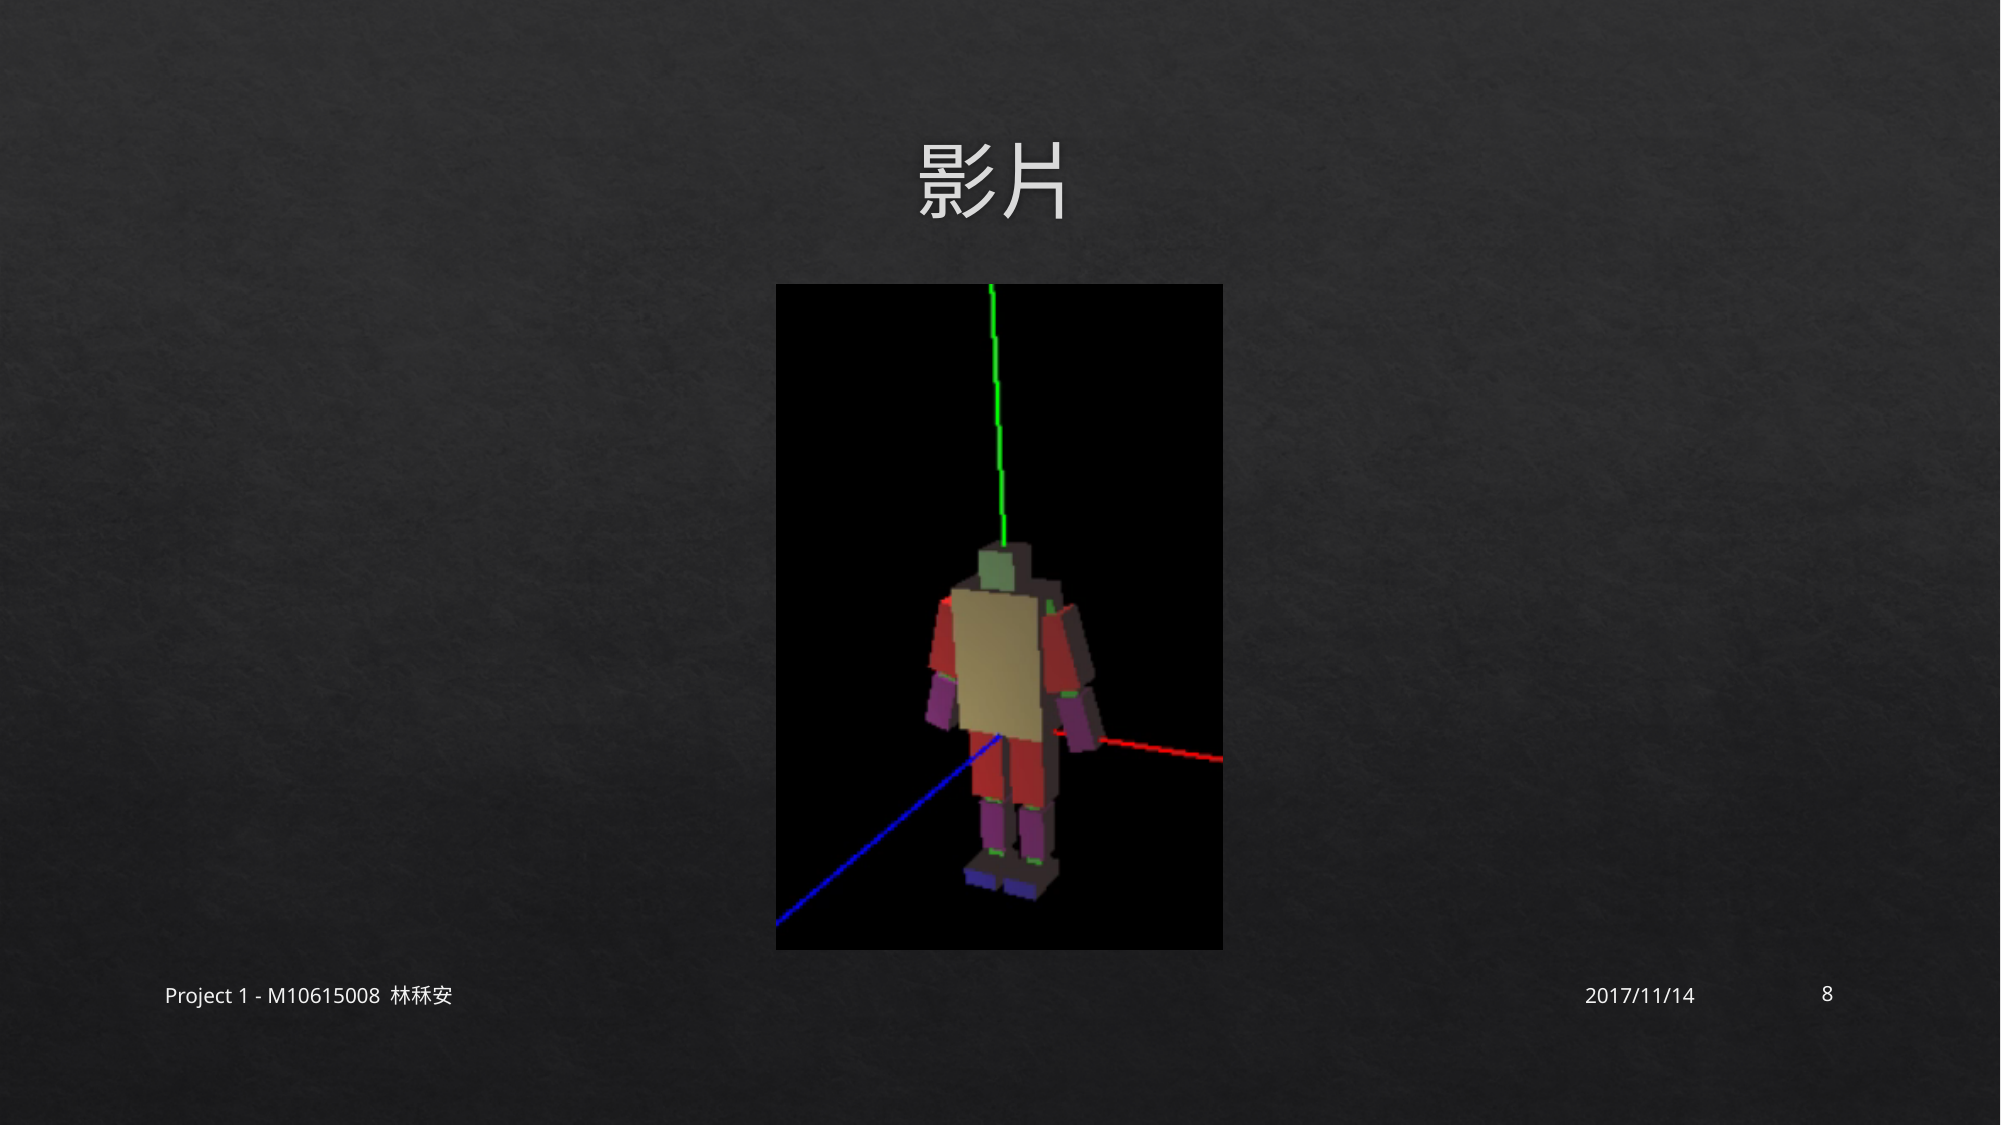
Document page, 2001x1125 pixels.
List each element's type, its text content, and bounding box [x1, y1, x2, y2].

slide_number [1259, 965, 1710, 1025]
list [775, 283, 1224, 951]
footer Project 1 - M10615008 林秝安 [149, 965, 1245, 1025]
title 影片 [149, 99, 1849, 260]
slide_number 8 [1724, 965, 1849, 1025]
